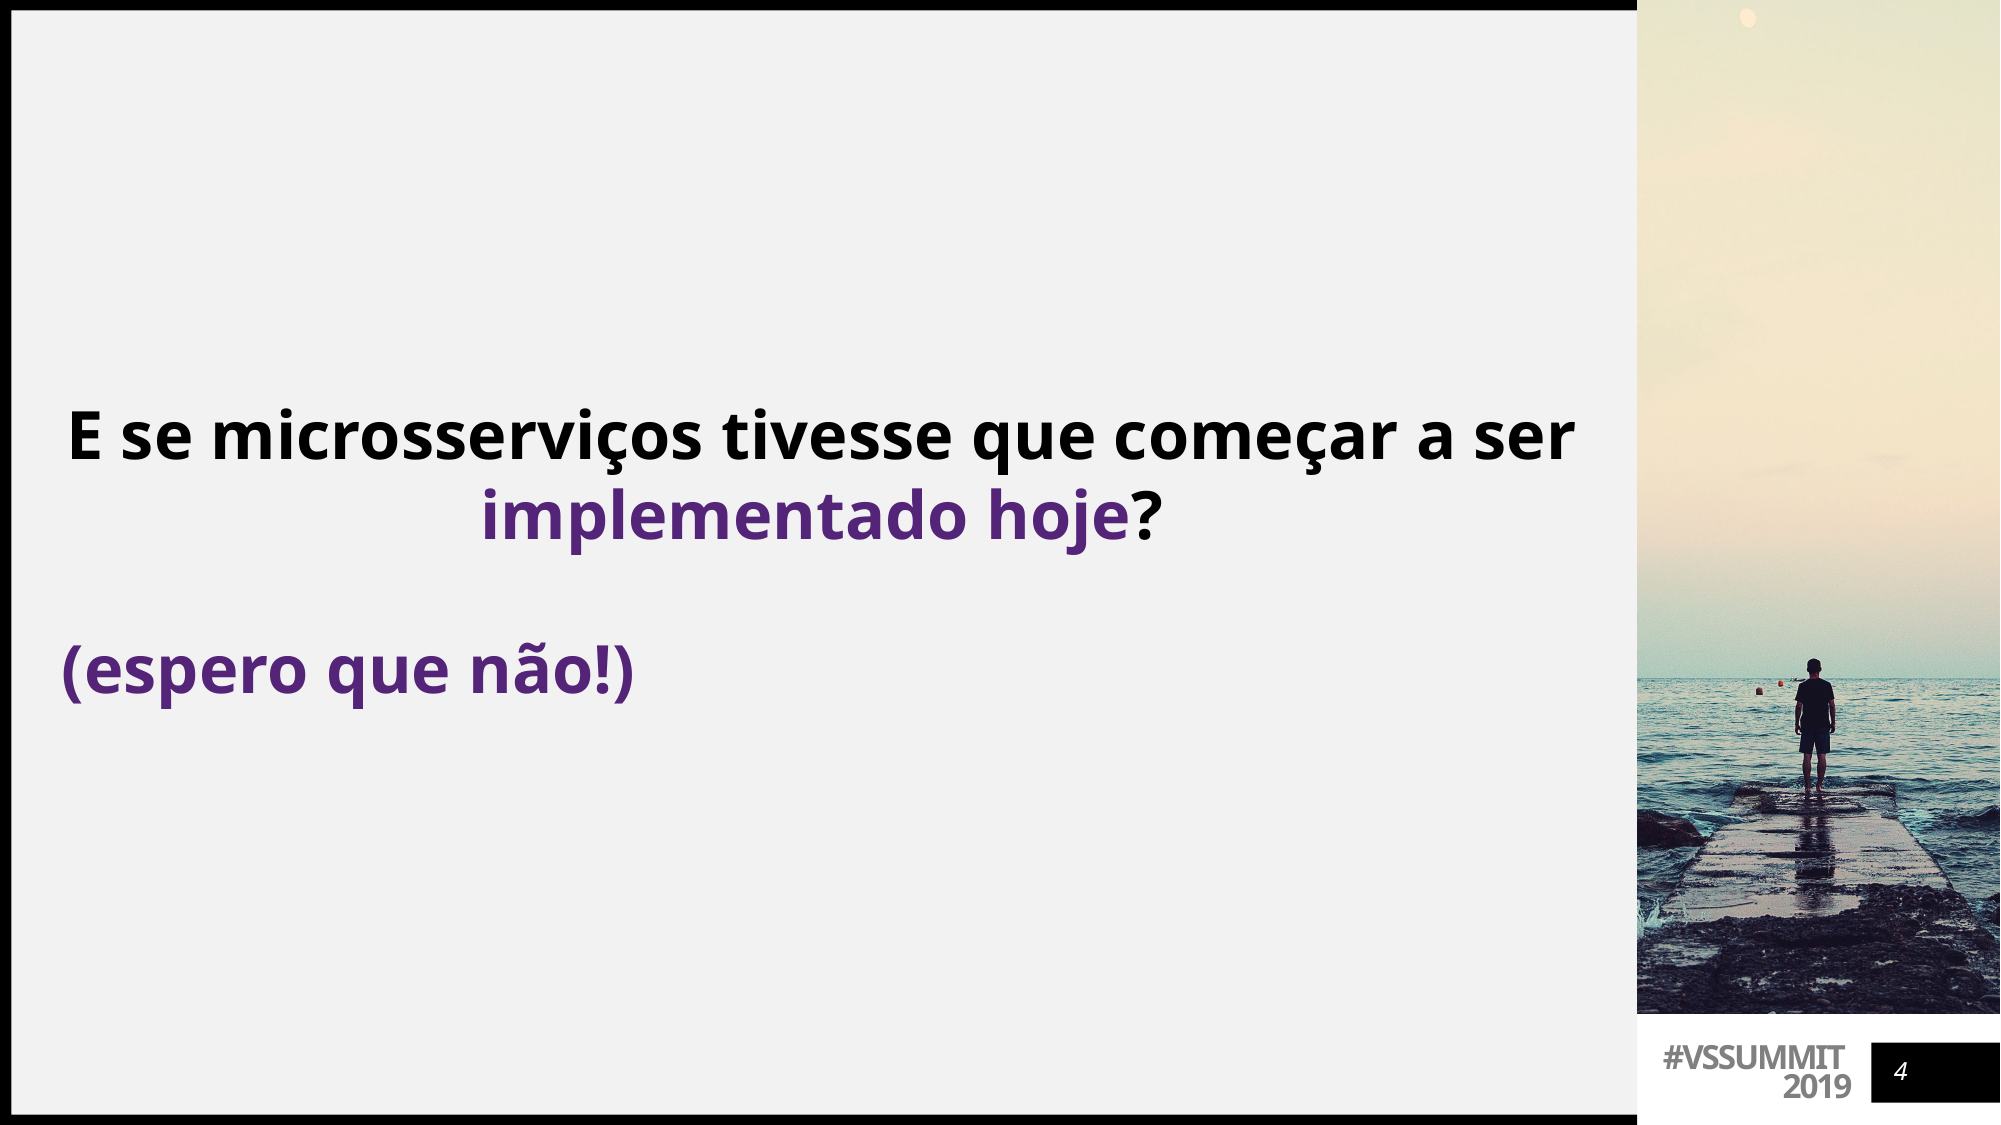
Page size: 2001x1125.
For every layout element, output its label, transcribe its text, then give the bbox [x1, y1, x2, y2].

picture [1637, 0, 2000, 1014]
text_box (espero que não!) [46, 619, 1637, 714]
text_box E se microsserviços tivesse que começar a ser implementado hoje? [26, 385, 1618, 561]
slide_number 4 [1877, 1050, 1924, 1096]
